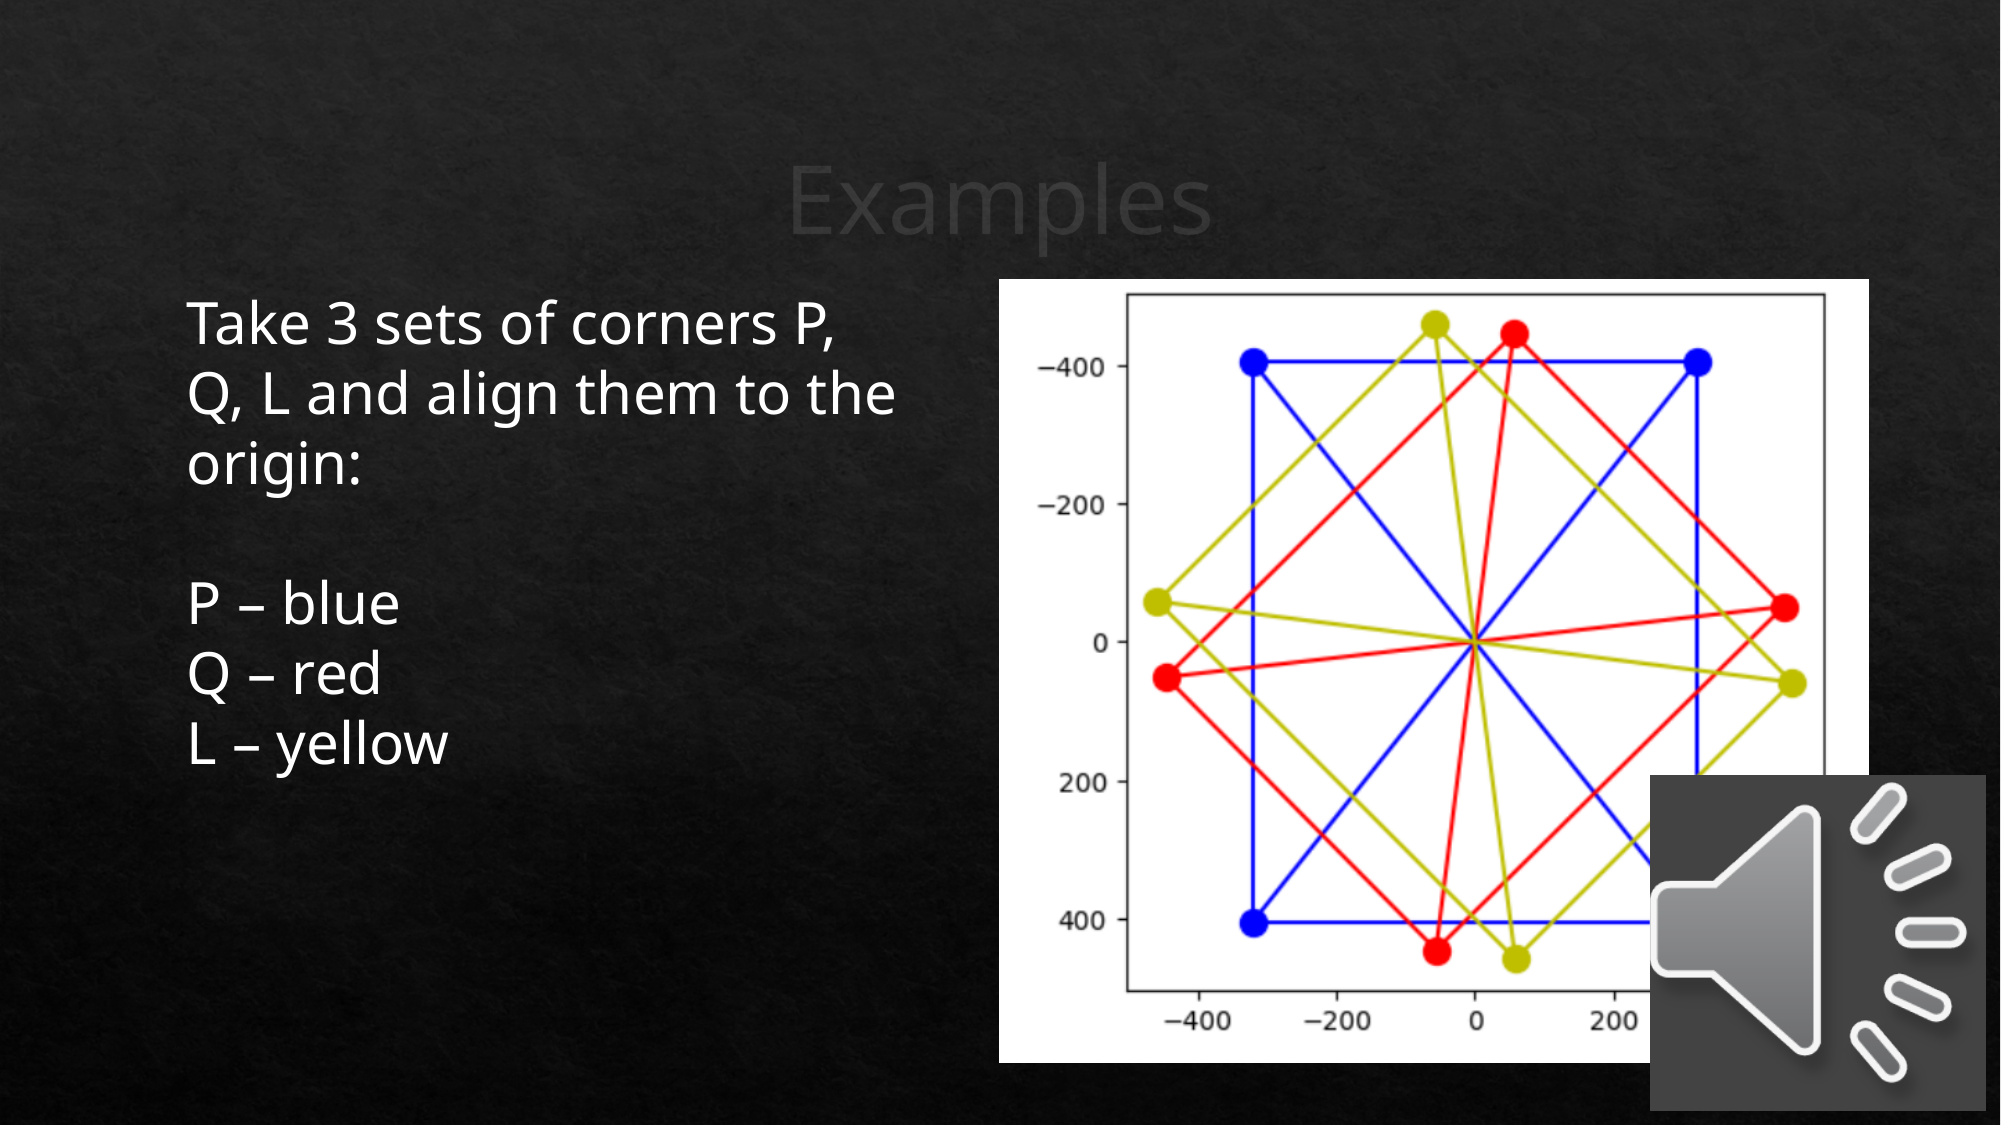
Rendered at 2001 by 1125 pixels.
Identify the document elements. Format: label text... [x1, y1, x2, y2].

text_box Take 3 sets of corners P, Q, L and align them to the origin: P – blue Q – red L – yellow [172, 279, 915, 784]
title Examples [149, 99, 1849, 307]
picture [998, 278, 1987, 1112]
